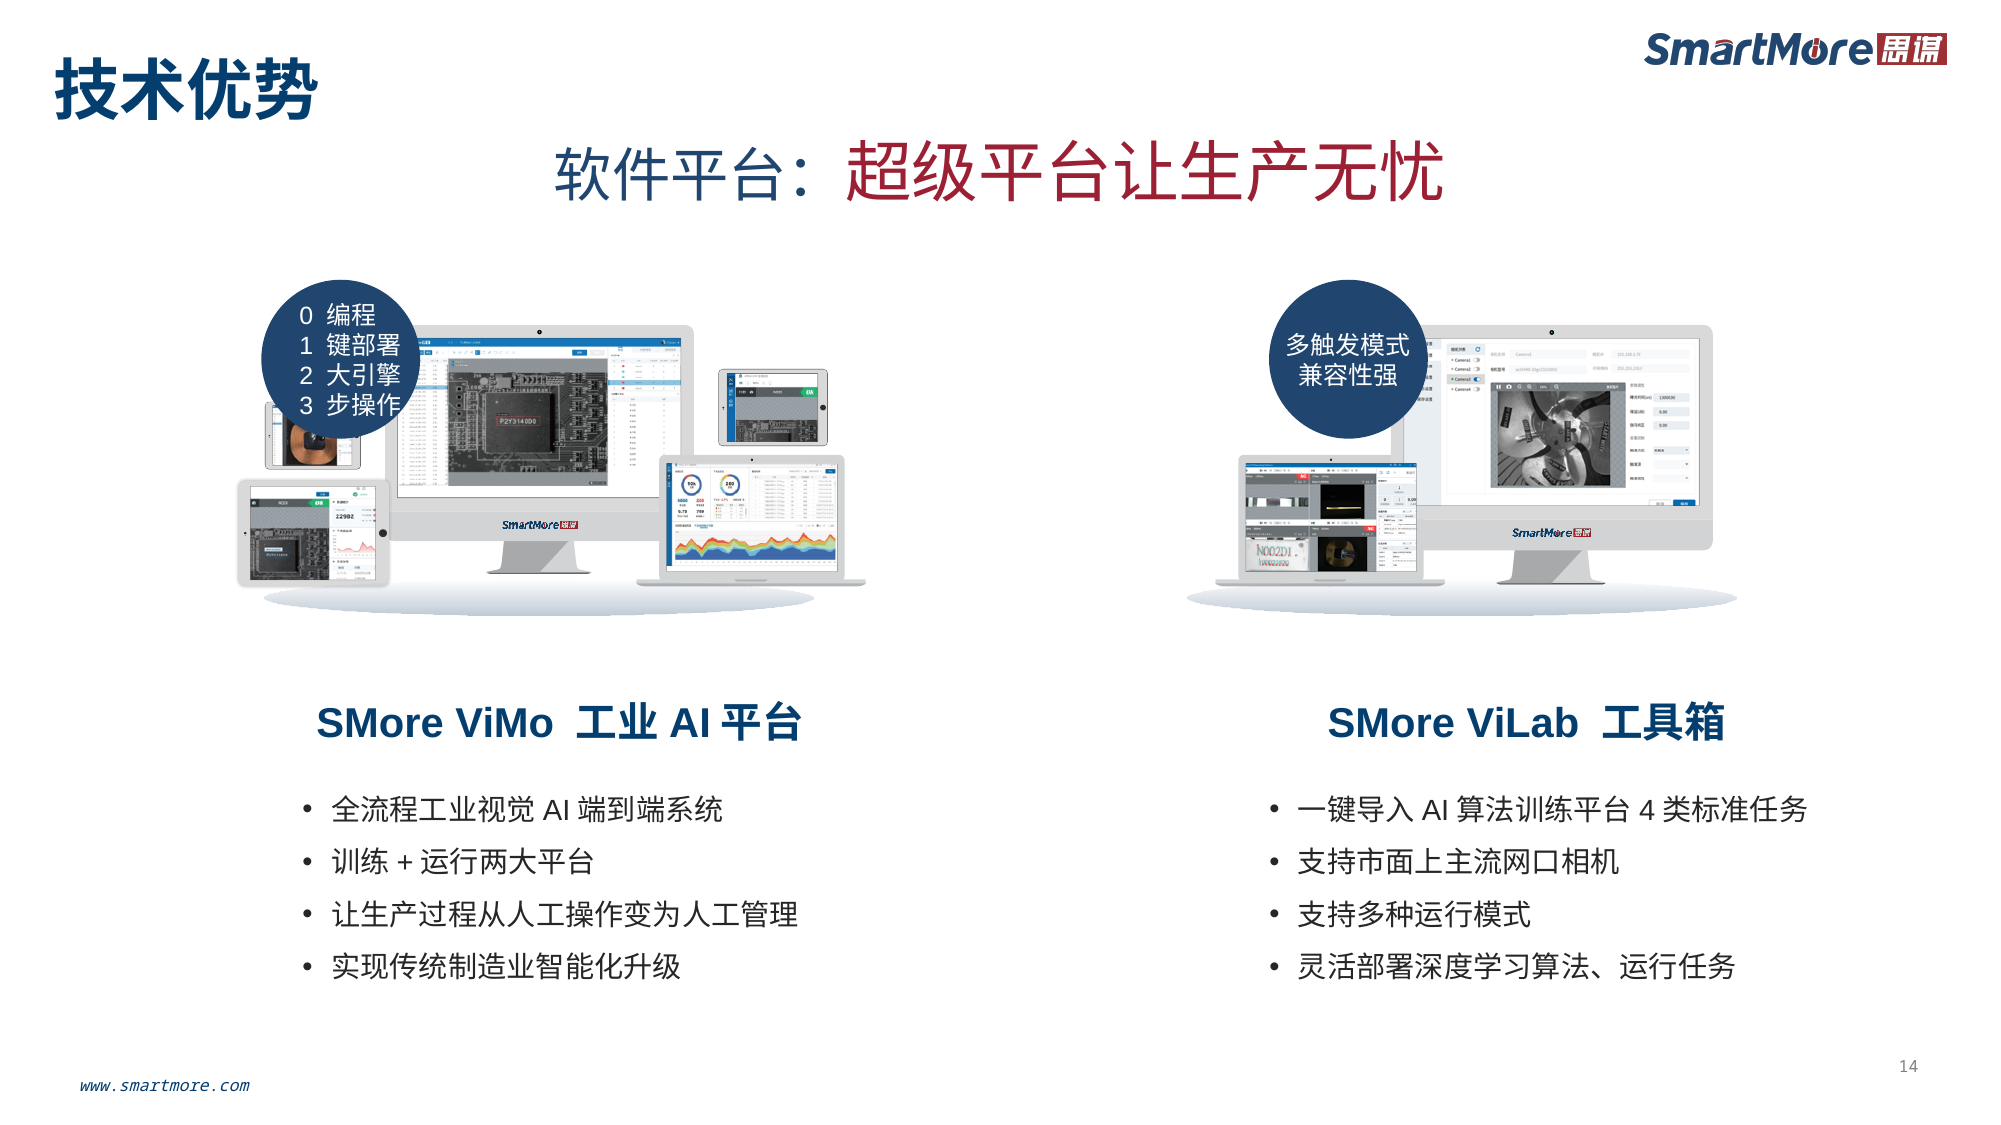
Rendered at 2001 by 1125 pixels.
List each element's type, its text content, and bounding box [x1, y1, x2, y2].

picture [1644, 33, 1947, 56]
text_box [264, 401, 361, 470]
text_box 多触发模式 兼容性强 [1268, 278, 1422, 440]
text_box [261, 457, 367, 486]
text_box 软件平台：超级平台让生产无忧 [80, 122, 1919, 217]
picture [666, 463, 838, 563]
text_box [636, 454, 866, 563]
text_box 一键导入AI算法训练平台4类标准任务 支持市面上主流网口相机 支持多种运行模式 灵活部署深度学习算法、运行任务 [1254, 766, 1856, 991]
picture [250, 486, 376, 563]
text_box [1390, 325, 1713, 563]
picture [397, 338, 681, 498]
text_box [1076, 563, 1847, 649]
picture [1245, 463, 1417, 563]
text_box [385, 325, 694, 563]
text_box SMore ViMo 工业AI平台 [287, 688, 833, 754]
picture [500, 514, 579, 535]
text_box SMore ViLab 工具箱 [1254, 688, 1800, 754]
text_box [718, 368, 828, 447]
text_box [153, 563, 924, 649]
title 技术优势 [53, 56, 1952, 130]
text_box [1215, 454, 1390, 563]
text_box 0 编程 1 键部署 2 大引擎 3 步操作 [260, 278, 414, 438]
text_box 全流程工业视觉AI端到端系统 训练+运行两大平台 让生产过程从人工操作变为人工管理 实现传统制造业智能化升级 [287, 766, 833, 991]
